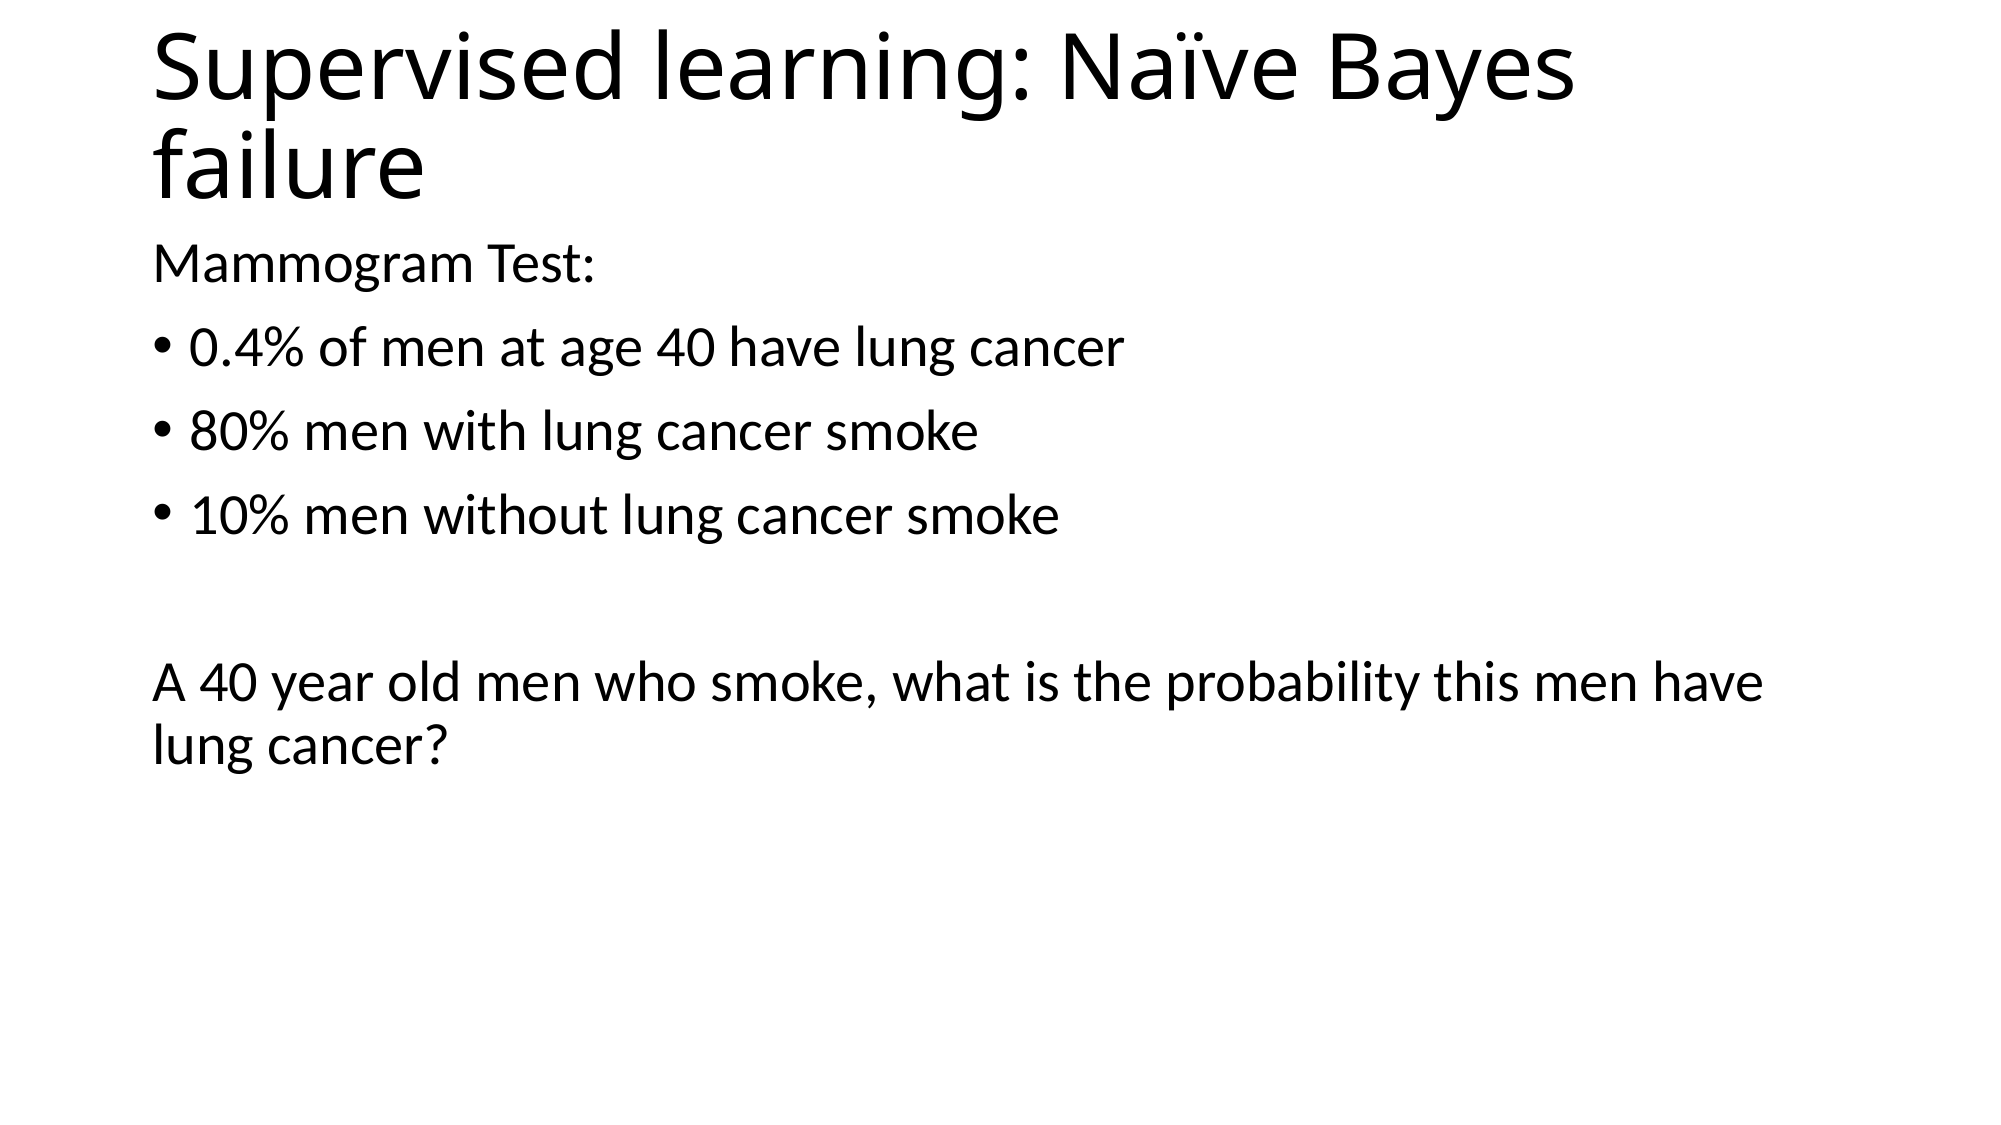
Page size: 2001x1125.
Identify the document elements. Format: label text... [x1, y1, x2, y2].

title Supervised learning: Naïve Bayes failure [137, 59, 1863, 180]
list Mammogram Test: 0.4% of men at age 40 have lung cancer 80% men with lung cancer smoke 10% men without lung cancer smoke A 40 year old men who smoke, what is the probability this men have lung cancer? [137, 224, 1863, 1014]
